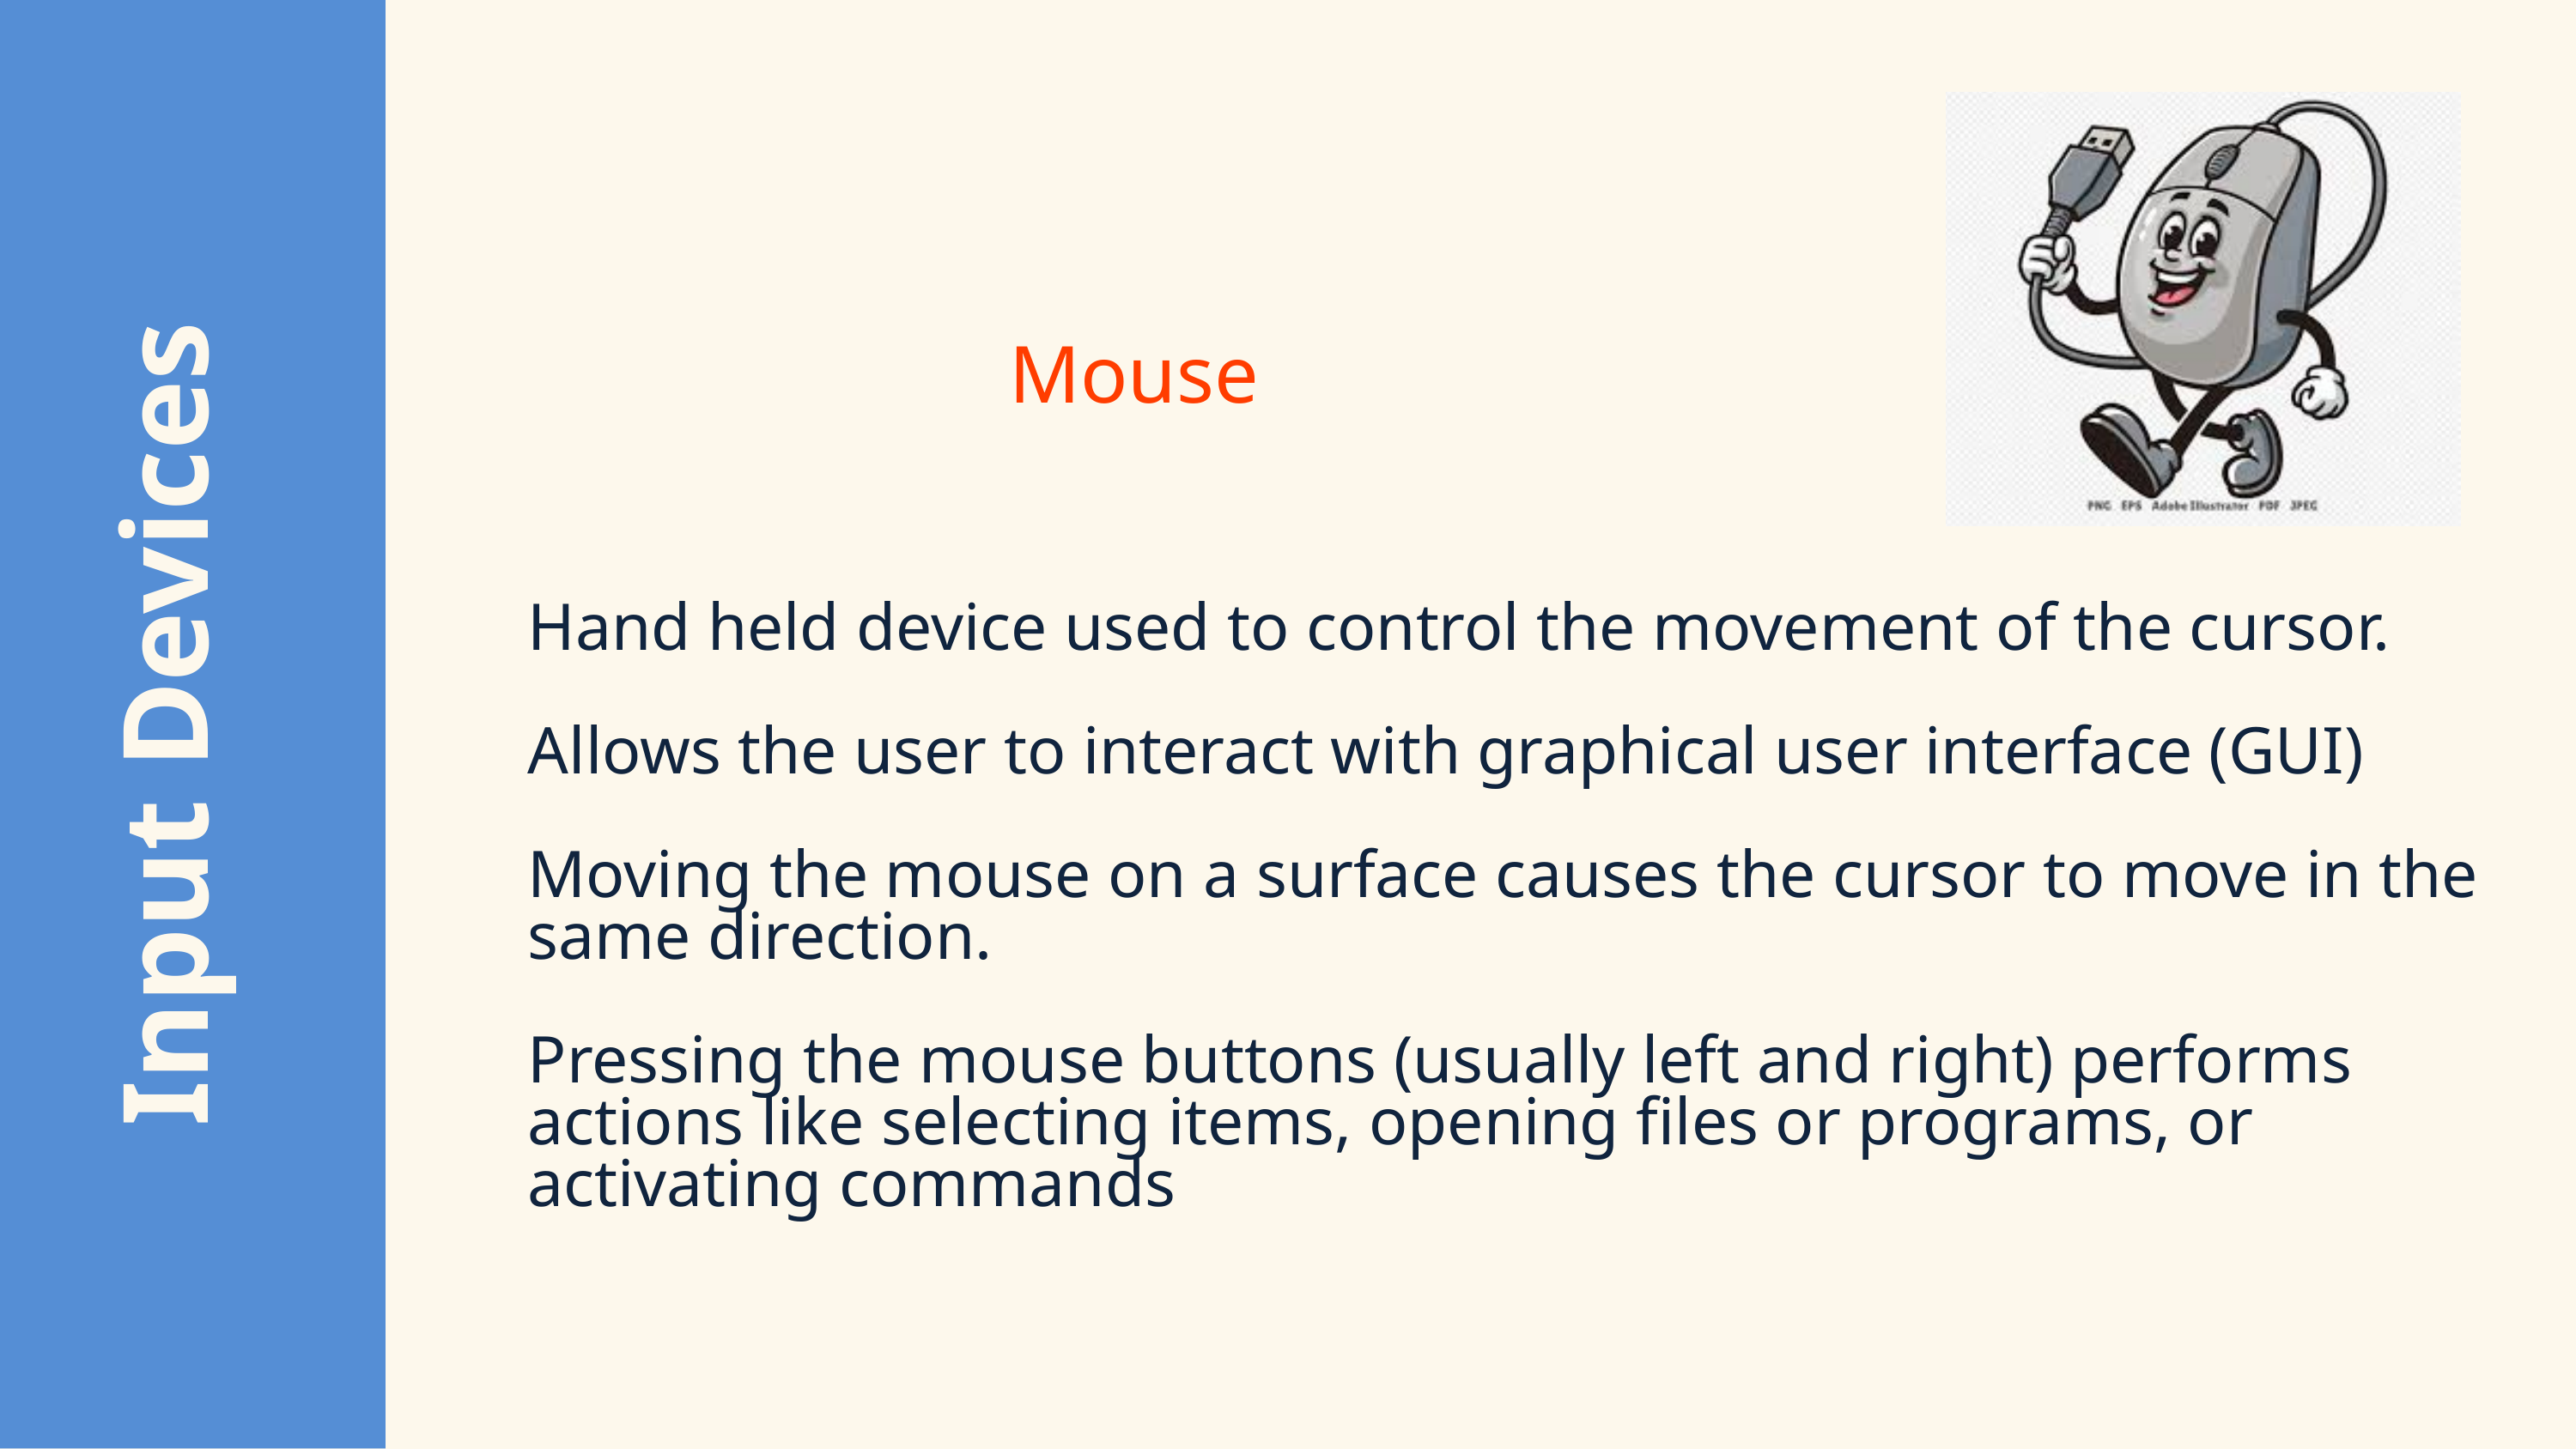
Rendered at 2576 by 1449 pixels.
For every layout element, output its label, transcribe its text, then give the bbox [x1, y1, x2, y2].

text_box Mouse [866, 324, 1403, 420]
picture [1946, 91, 2461, 526]
text_box Hand held device used to control the movement of the cursor. Allows the user to interact with graphical user interface (GUI) Moving the mouse on a surface causes the cursor to move in the same direction. Pressing the mouse buttons (usually left and right) performs actions like selecting items, opening files or programs, or activating commands [514, 594, 2576, 1226]
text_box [0, 0, 386, 1449]
